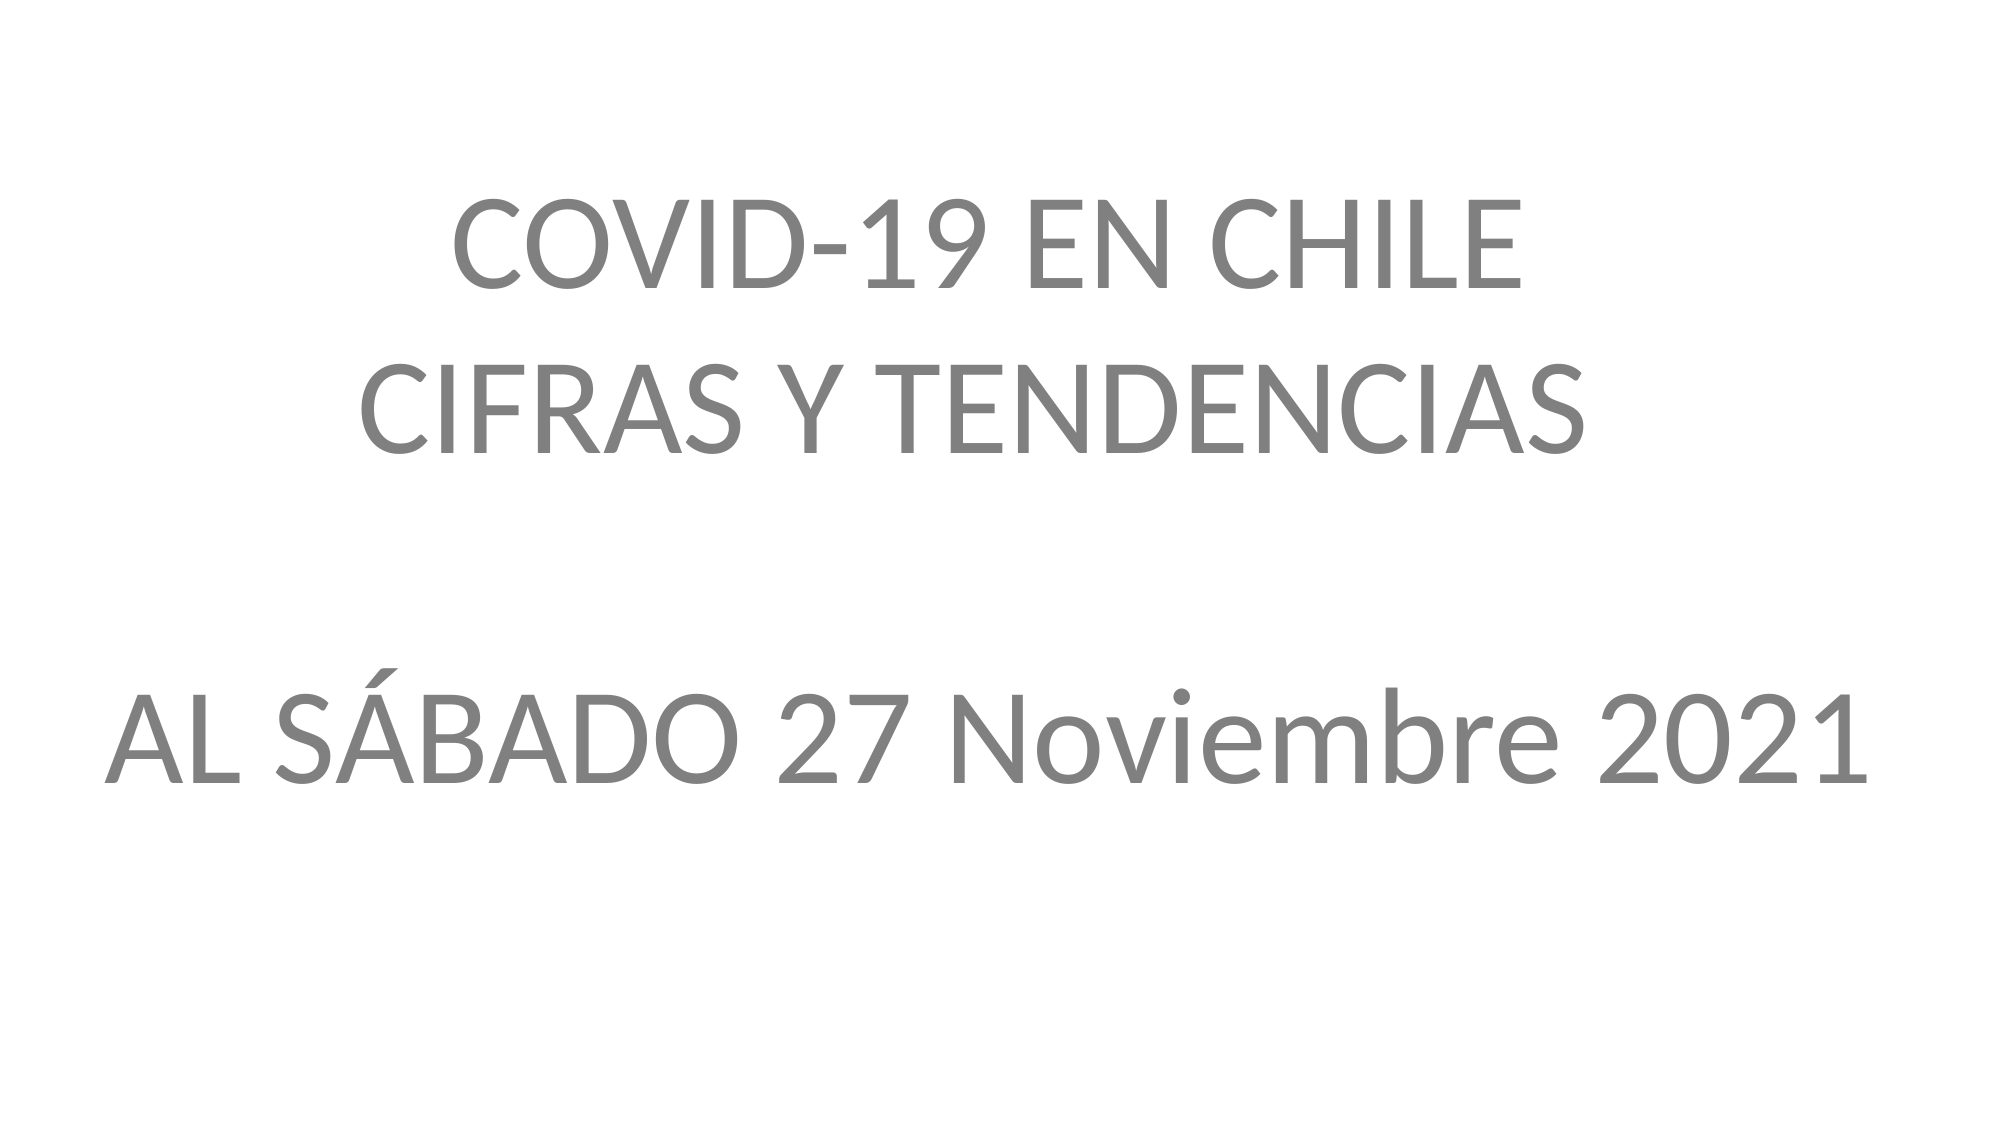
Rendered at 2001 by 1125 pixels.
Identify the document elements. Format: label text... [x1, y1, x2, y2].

text_box COVID-19 EN CHILE CIFRAS Y TENDENCIAS AL SÁBADO 27 Noviembre 2021 [89, 143, 1889, 819]
